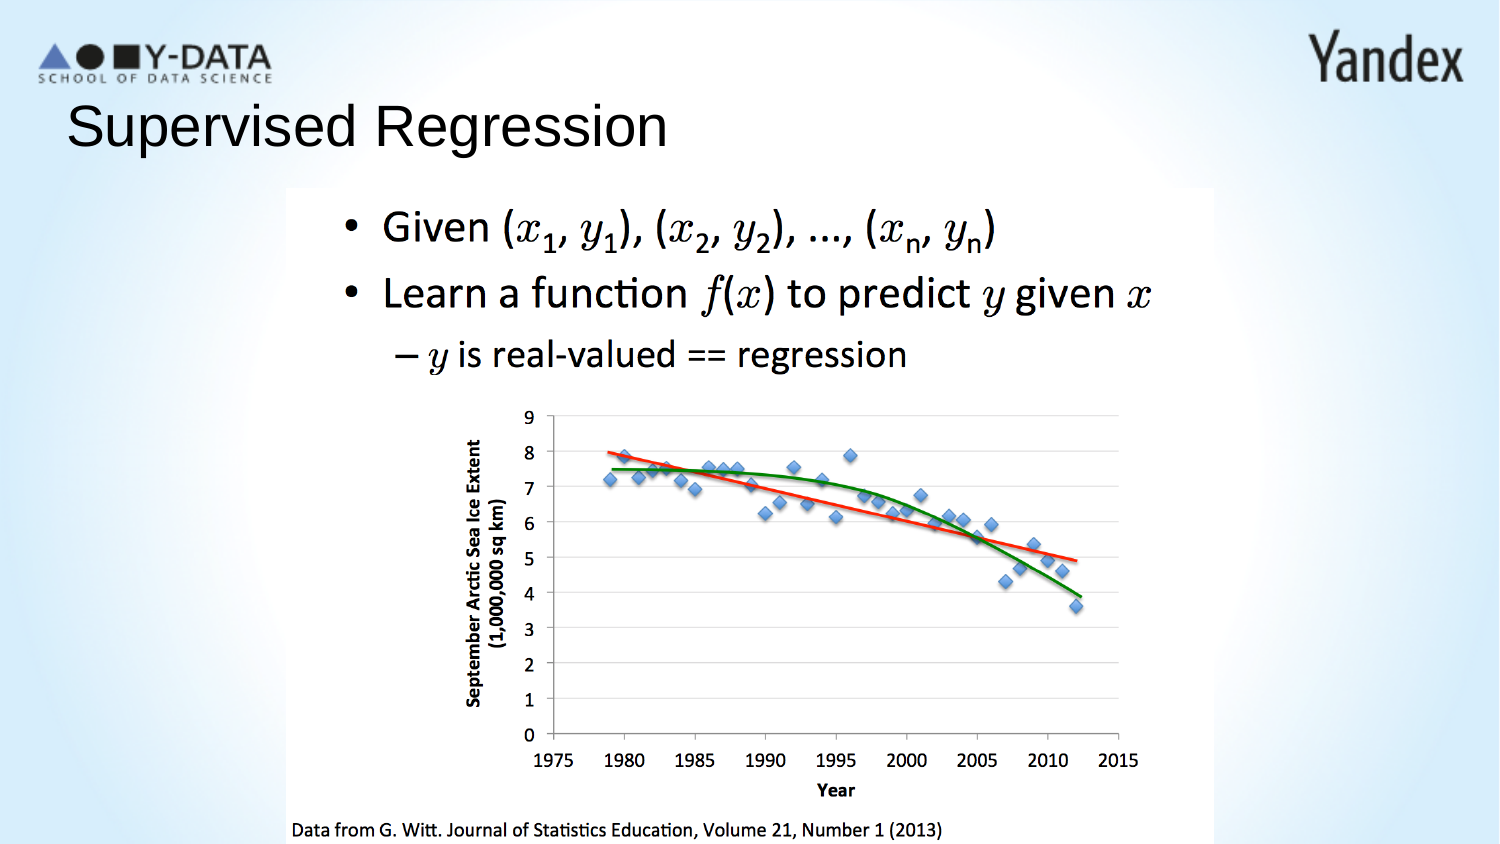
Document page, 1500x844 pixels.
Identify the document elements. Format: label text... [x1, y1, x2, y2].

title Supervised Regression [51, 72, 1449, 167]
picture [0, 0, 1500, 844]
